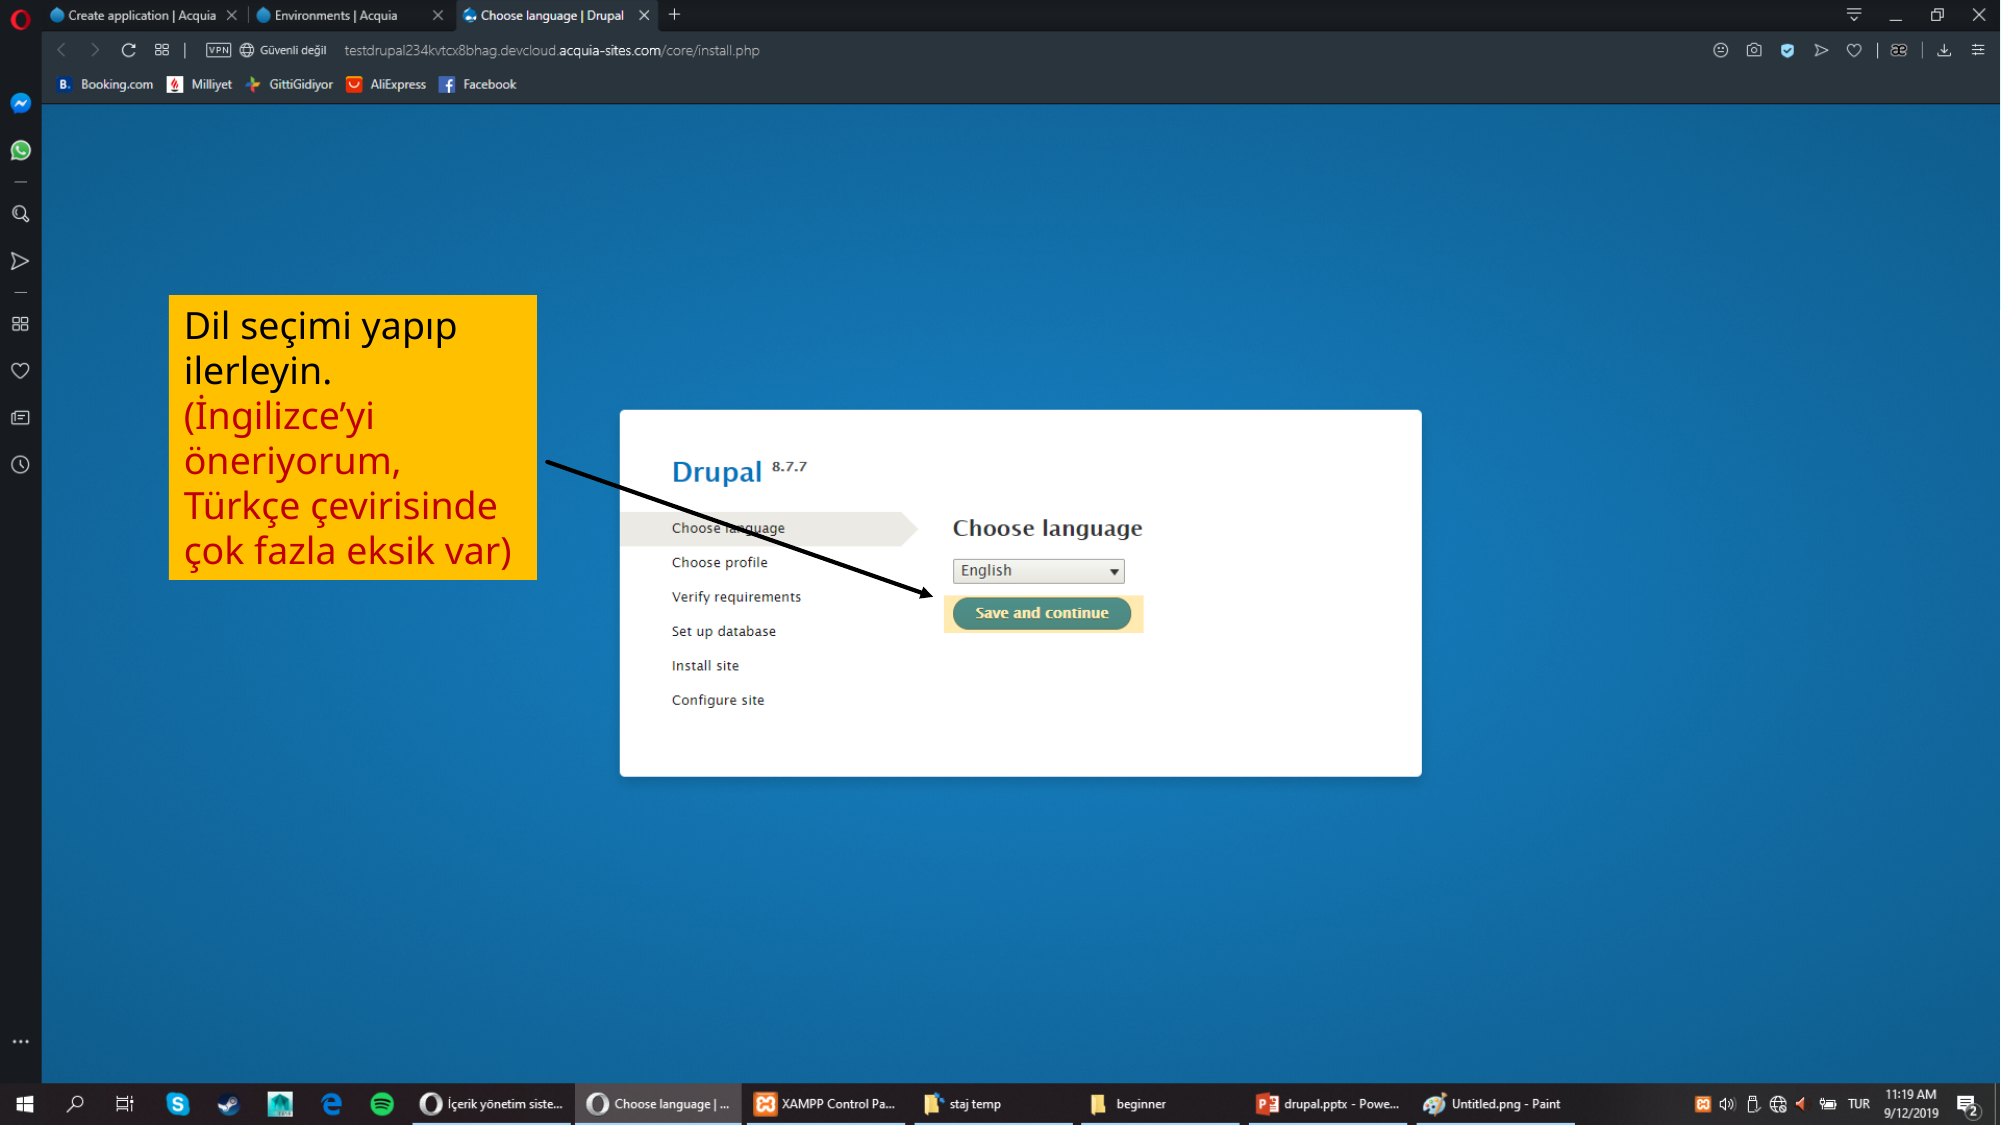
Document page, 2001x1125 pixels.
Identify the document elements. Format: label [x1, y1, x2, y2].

text_box [547, 461, 934, 598]
picture [0, 0, 2000, 1125]
